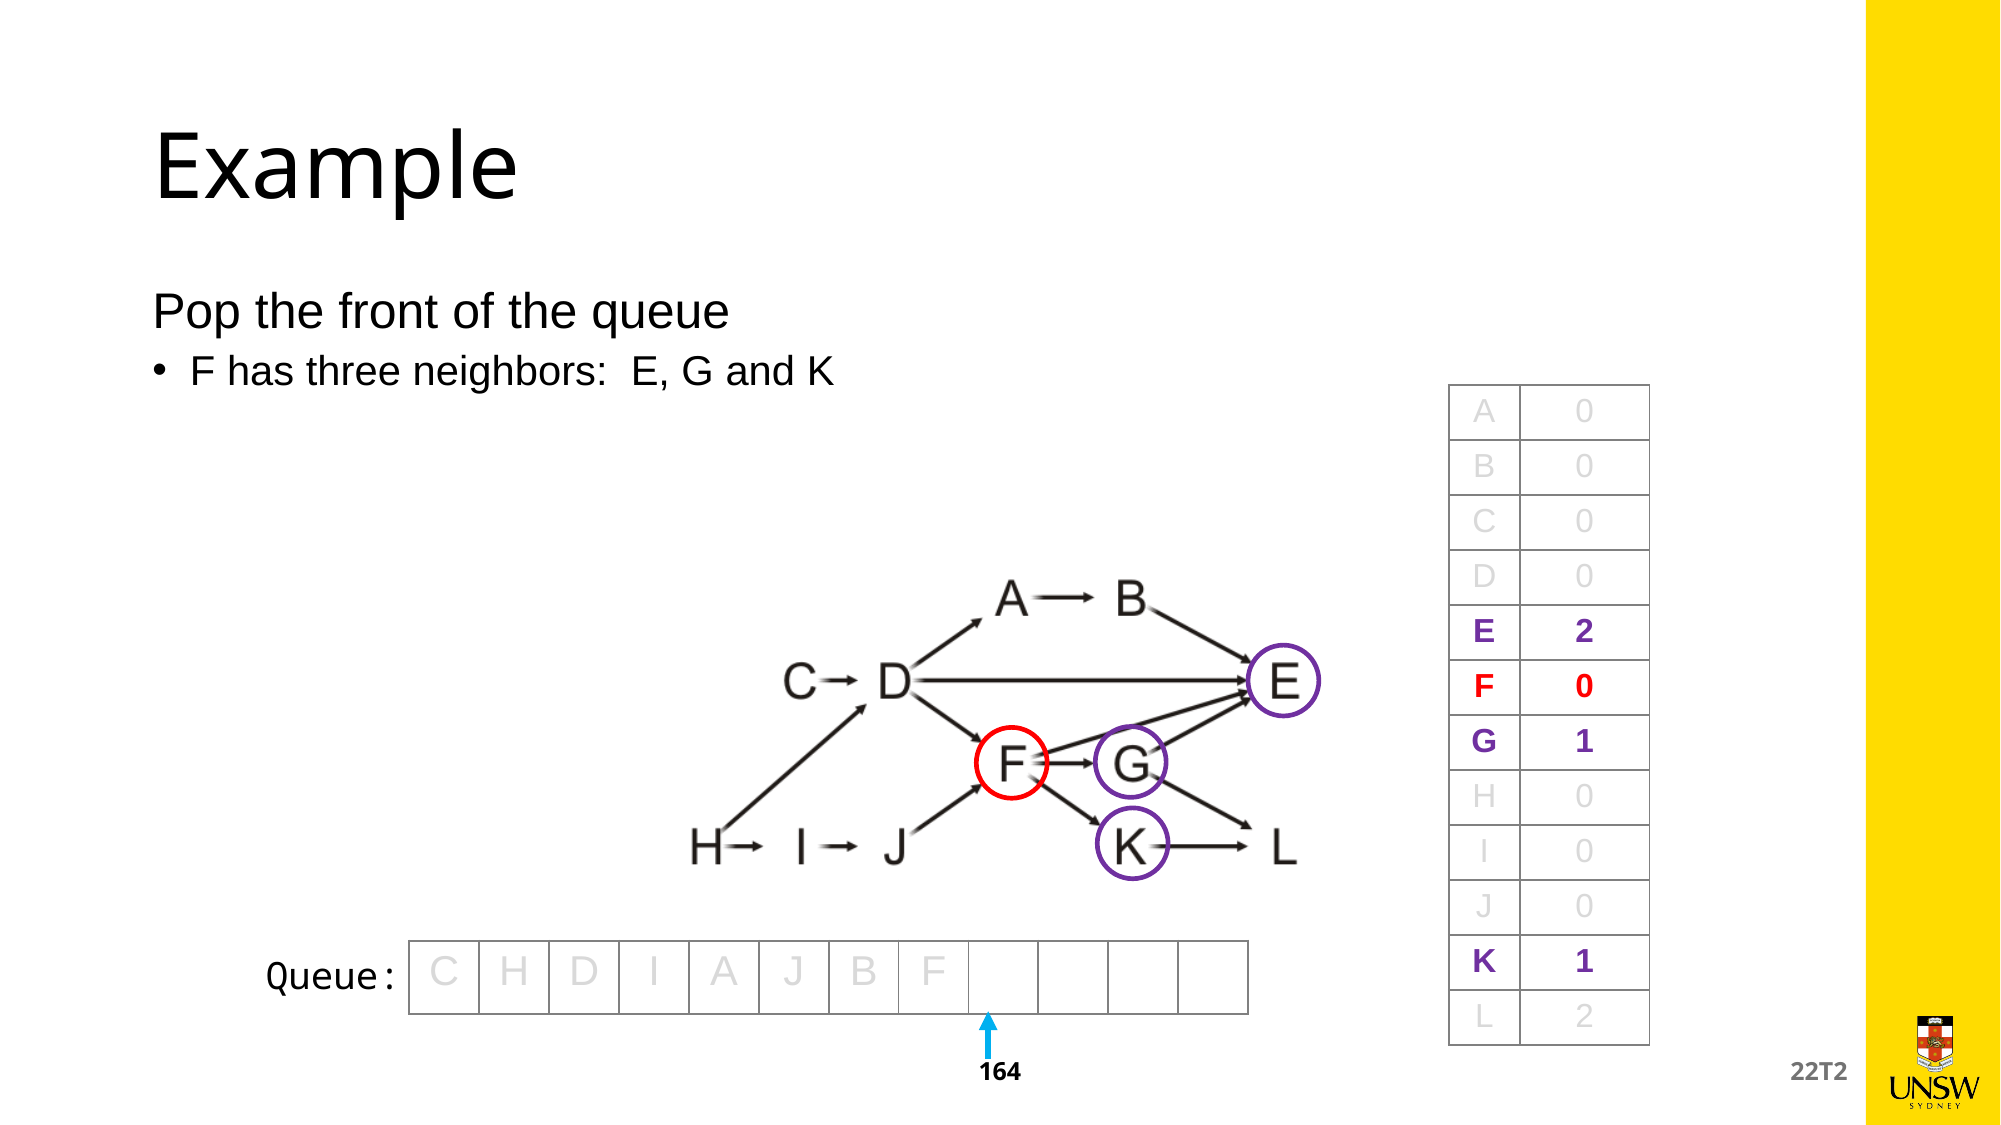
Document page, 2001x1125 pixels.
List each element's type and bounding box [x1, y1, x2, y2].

picture [669, 562, 1331, 882]
table_cell [1450, 881, 1519, 934]
table_cell [1521, 661, 1649, 714]
table_cell [1521, 991, 1649, 1042]
picture [1890, 1016, 1980, 1109]
table_header [550, 942, 618, 1013]
table_cell [1521, 496, 1649, 549]
table_header [1109, 942, 1177, 1013]
table_cell [1521, 716, 1649, 769]
table_cell [1521, 441, 1649, 494]
table_cell [1450, 936, 1519, 989]
table_cell [1521, 826, 1649, 879]
table_cell [1450, 441, 1519, 494]
table_header [620, 942, 688, 1013]
table_cell [1450, 991, 1519, 1042]
list [137, 277, 1863, 992]
table_cell [1450, 716, 1519, 769]
table_header [899, 942, 968, 1013]
table_cell [1521, 606, 1649, 659]
table_header [410, 942, 478, 1013]
table_header [760, 942, 828, 1013]
table_cell [1450, 606, 1519, 659]
table_cell [1521, 771, 1649, 824]
slide_number [774, 1042, 1225, 1103]
table_header [1179, 942, 1247, 1013]
table_header [480, 942, 548, 1013]
table_header [1450, 386, 1519, 439]
text_box [250, 944, 416, 1005]
table_cell [1450, 771, 1519, 824]
table_cell [1521, 881, 1649, 934]
title [137, 59, 1863, 277]
table_header [969, 942, 1037, 1013]
table_cell [1521, 551, 1649, 604]
footer [1225, 1042, 1863, 1103]
table_header [1521, 386, 1649, 439]
table_cell [1450, 661, 1519, 714]
table_cell [1450, 826, 1519, 879]
table_cell [1521, 936, 1649, 989]
table_header [690, 942, 758, 1013]
table_header [830, 942, 898, 1013]
table_cell [1450, 496, 1519, 549]
table_cell [1450, 551, 1519, 604]
table_header [1039, 942, 1107, 1013]
